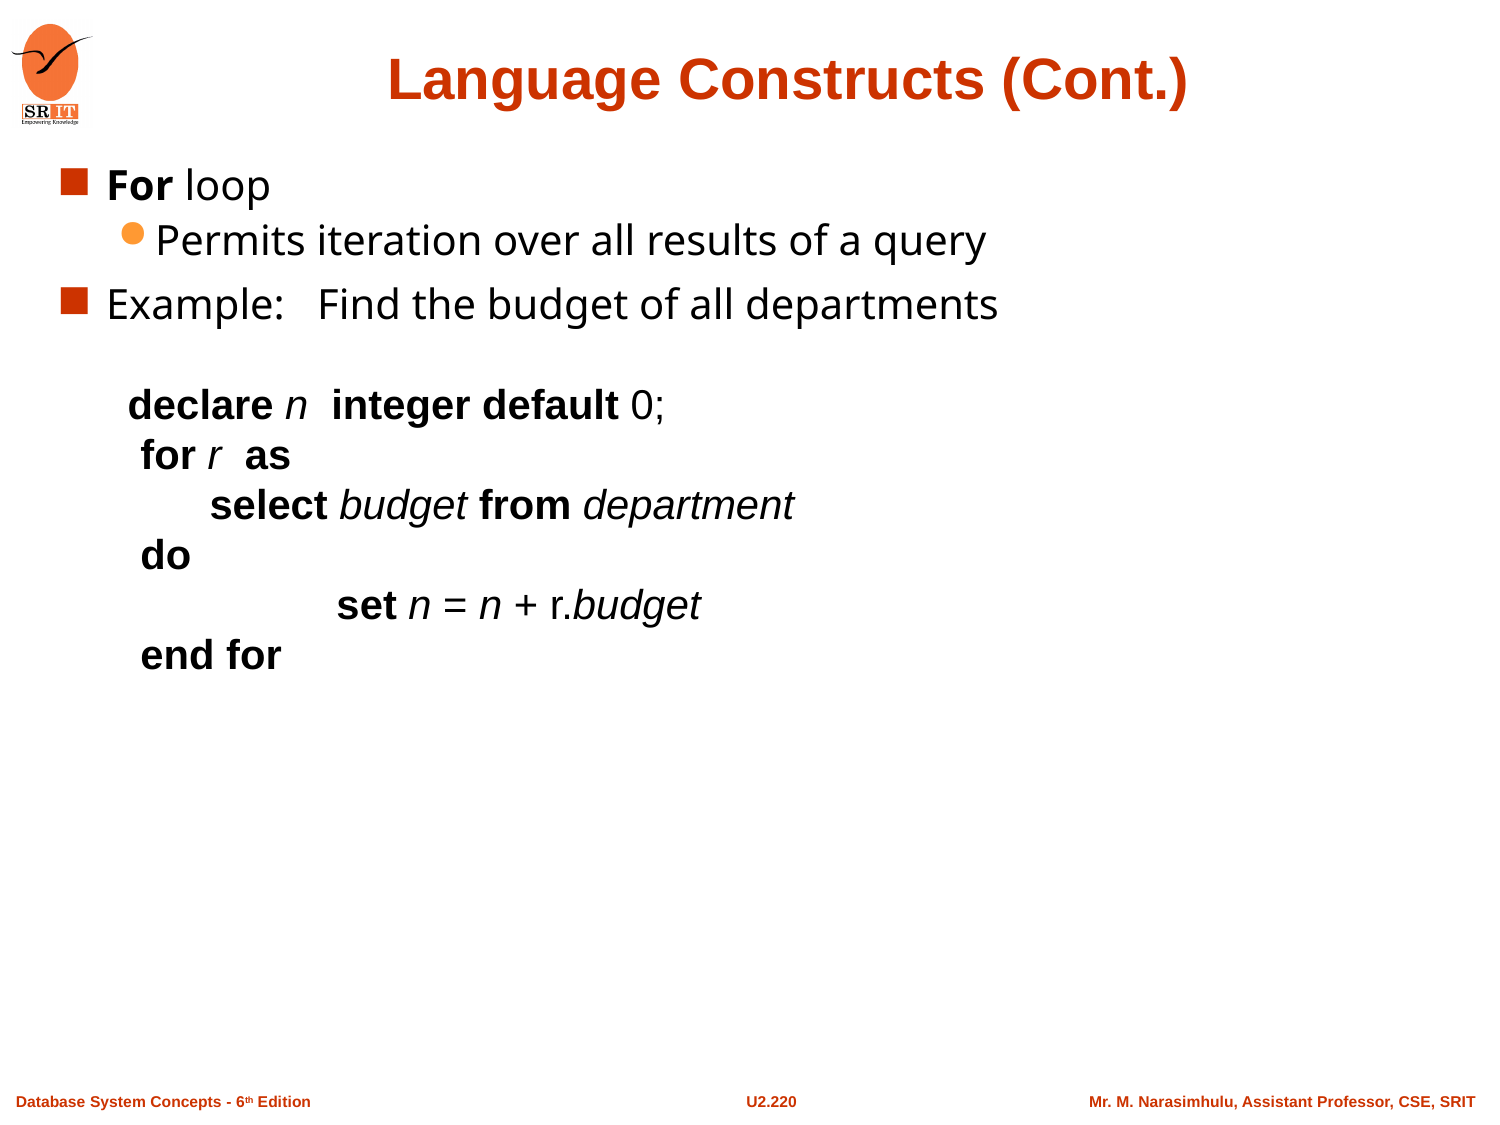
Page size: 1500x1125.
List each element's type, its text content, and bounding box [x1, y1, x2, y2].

picture [11, 19, 93, 128]
title Language Constructs (Cont.) [125, 18, 1452, 120]
list For loop Permits iteration over all results of a query Example: Find the budget of all departments declare n integer default 0; for r as select budget from department do set n = n + r.budget end for [48, 161, 1426, 1064]
